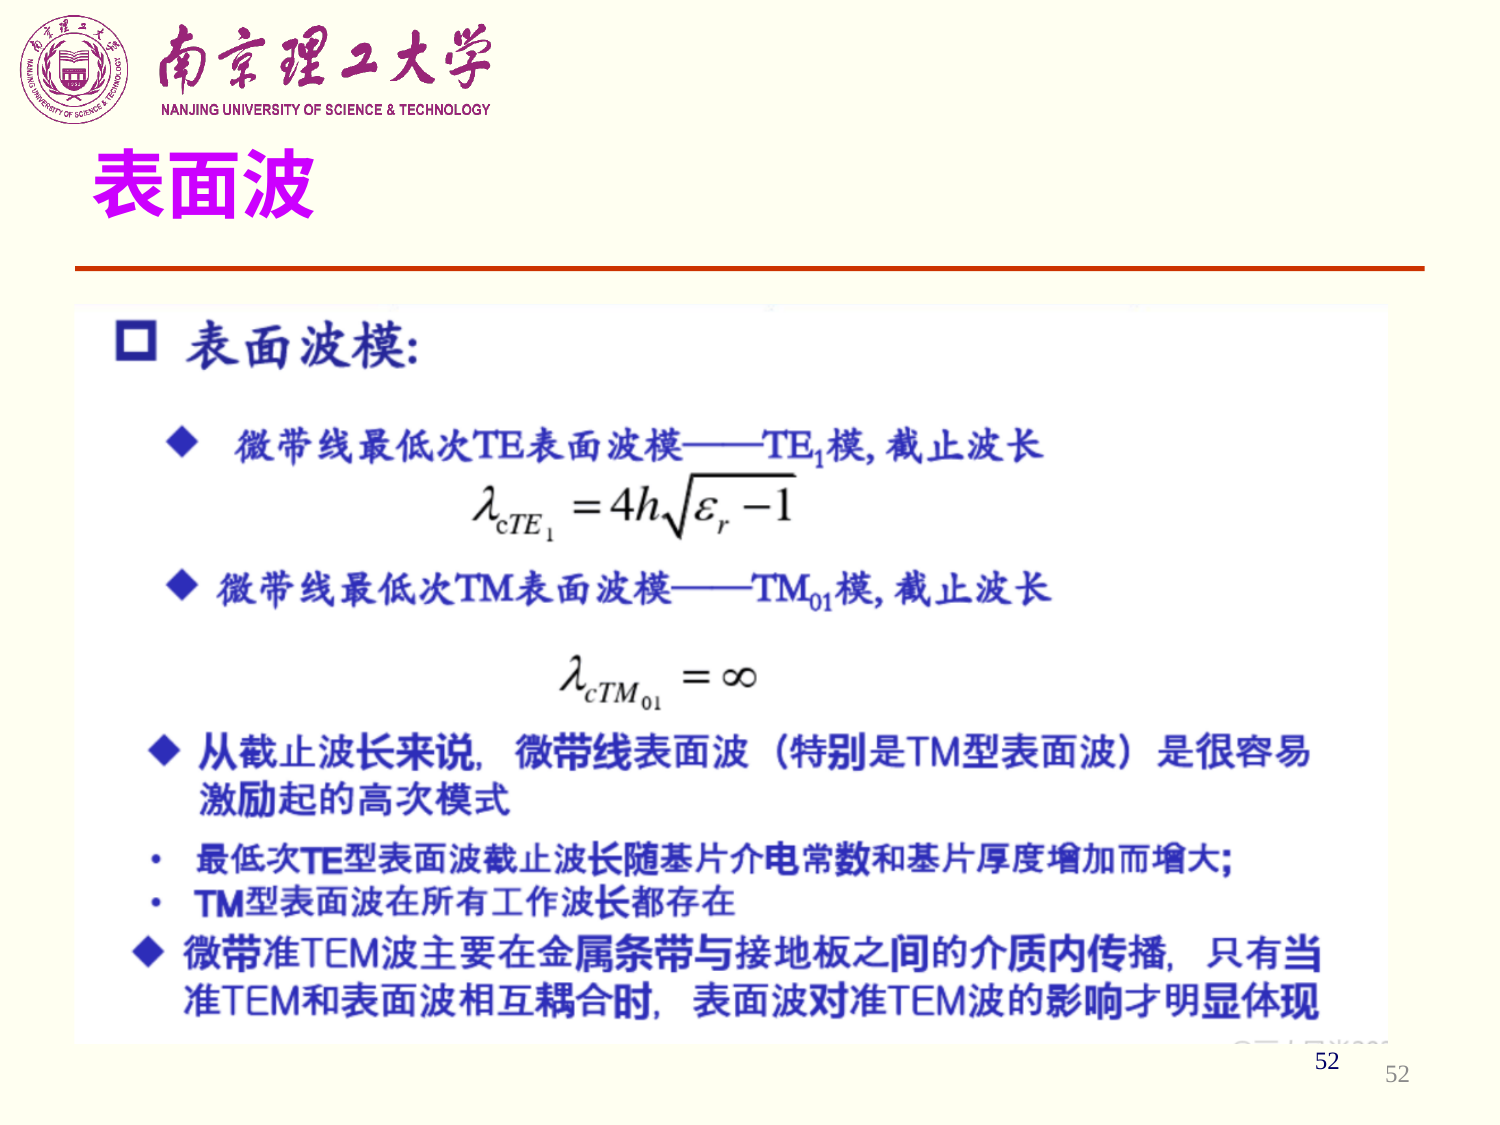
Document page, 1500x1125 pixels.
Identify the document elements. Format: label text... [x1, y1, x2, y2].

picture [74, 304, 1388, 1044]
slide_number 52 [1074, 1042, 1425, 1103]
title 表面波 [76, 125, 614, 240]
picture [17, 15, 491, 126]
